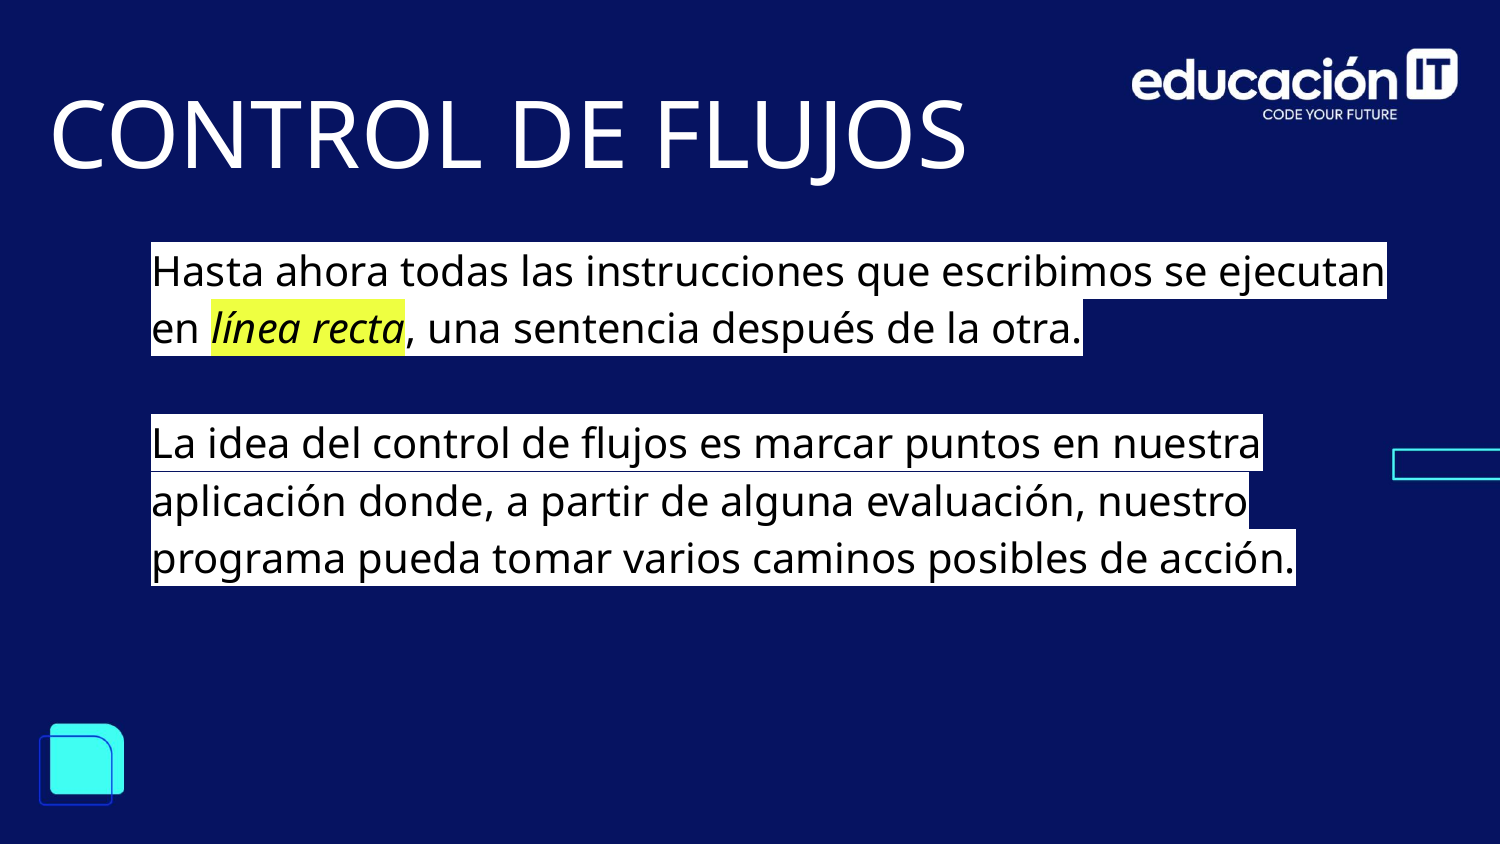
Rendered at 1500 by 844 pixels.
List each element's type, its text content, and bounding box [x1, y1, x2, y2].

text_box CONTROL DE FLUJOS [33, 59, 1198, 223]
text_box Hasta ahora todas las instrucciones que escribimos se ejecutan en línea recta, una sentencia después de la otra. La idea del control de flujos es marcar puntos en nuestra aplicación donde, a partir de alguna evaluación, nuestro programa pueda tomar varios caminos posibles de acción. [136, 222, 1436, 797]
picture [0, 0, 1500, 844]
